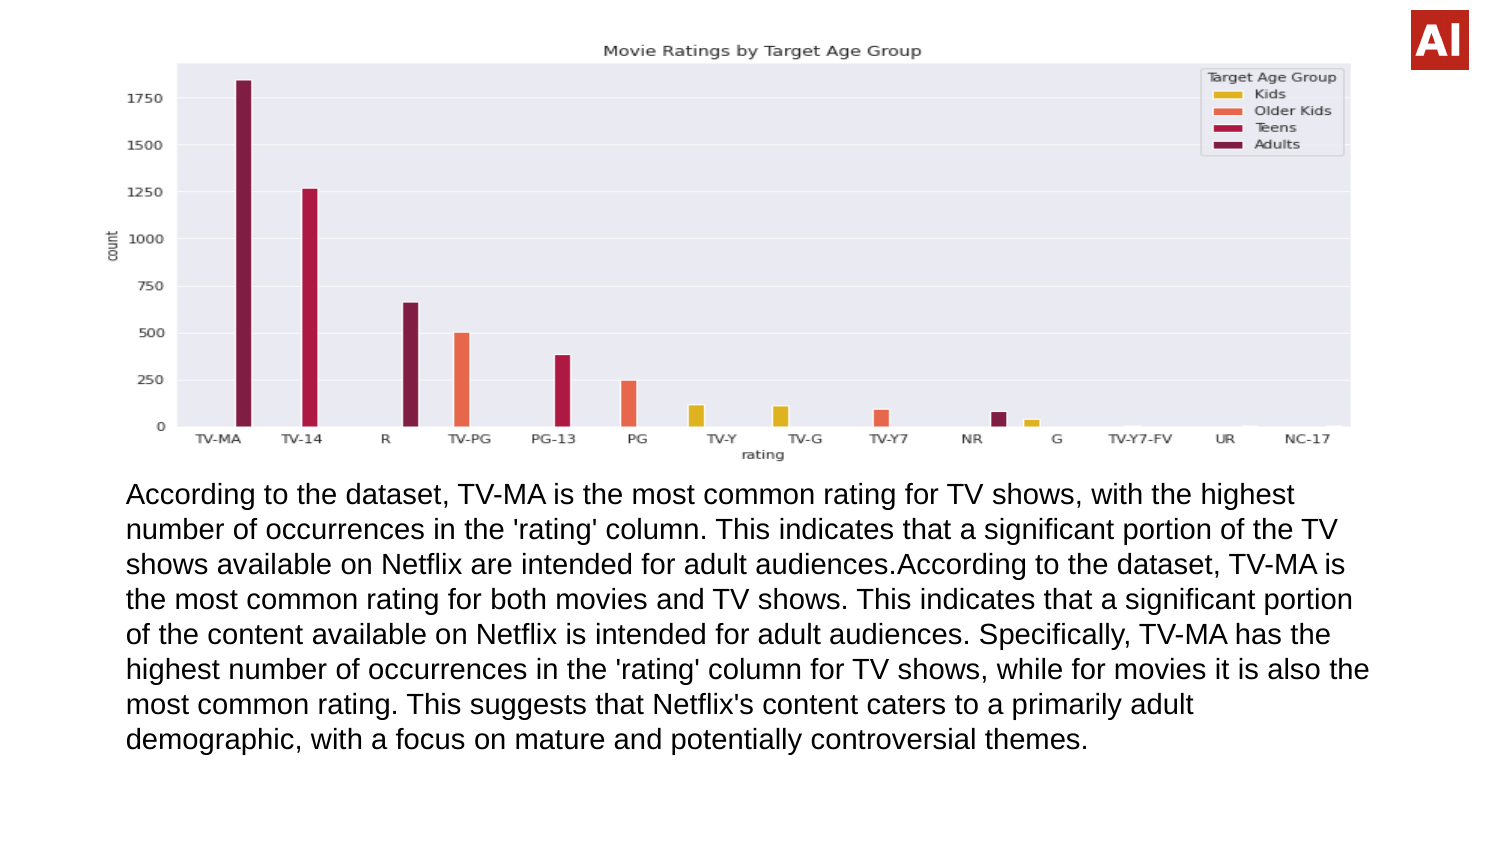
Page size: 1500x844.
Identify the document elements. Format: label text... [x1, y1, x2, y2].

picture [95, 36, 1360, 469]
text_box According to the dataset, TV-MA is the most common rating for TV shows, with the highest number of occurrences in the 'rating' column. This indicates that a significant portion of the TV shows available on Netflix are intended for adult audiences.According to the dataset, TV-MA is the most common rating for both movies and TV shows. This indicates that a significant portion of the content available on Netflix is intended for adult audiences. Specifically, TV-MA has the highest number of occurrences in the 'rating' column for TV shows, while for movies it is also the most common rating. This suggests that Netflix's content caters to a primarily adult demographic, with a focus on mature and potentially controversial themes. [111, 468, 1389, 763]
picture [1411, 10, 1469, 70]
